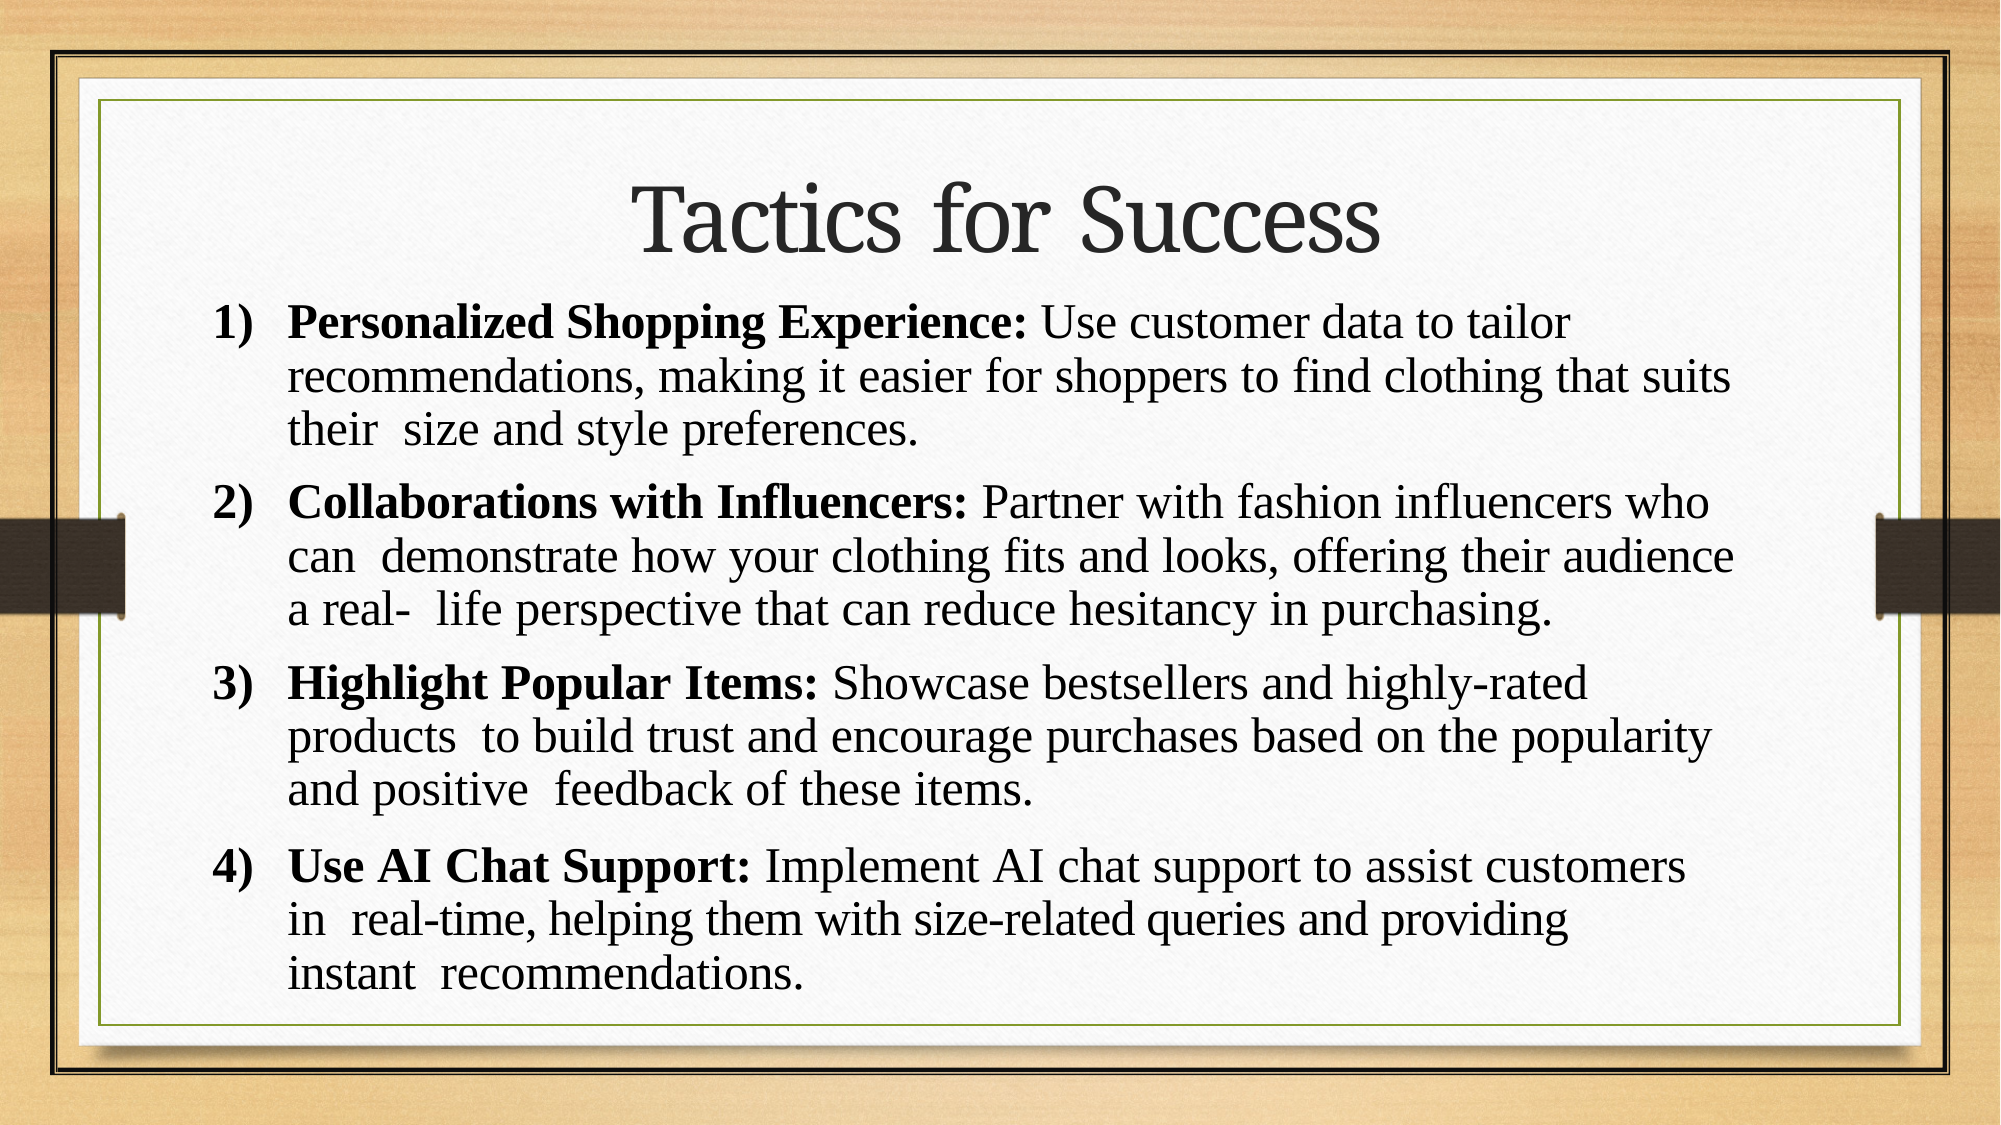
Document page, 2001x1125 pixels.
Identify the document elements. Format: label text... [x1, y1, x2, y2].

text_box Personalized Shopping Experience: Use customer data to tailor recommendations, making it easier for shoppers to find clothing that suits their size and style preferences. Collaborations with Influencers: Partner with fashion influencers who can demonstrate how your clothing fits and looks, offering their audience a real- life perspective that can reduce hesitancy in purchasing. Highlight Popular Items: Showcase bestsellers and highly-rated products to build trust and encourage purchases based on the popularity and positive feedback of these items. Use AI Chat Support: Implement AI chat support to assist customers in real-time, helping them with size-related queries and providing instant recommendations. [210, 287, 1778, 1000]
picture [0, 0, 2001, 1125]
title Tactics for Success [218, 119, 1794, 310]
text_box [50, 49, 1951, 1076]
